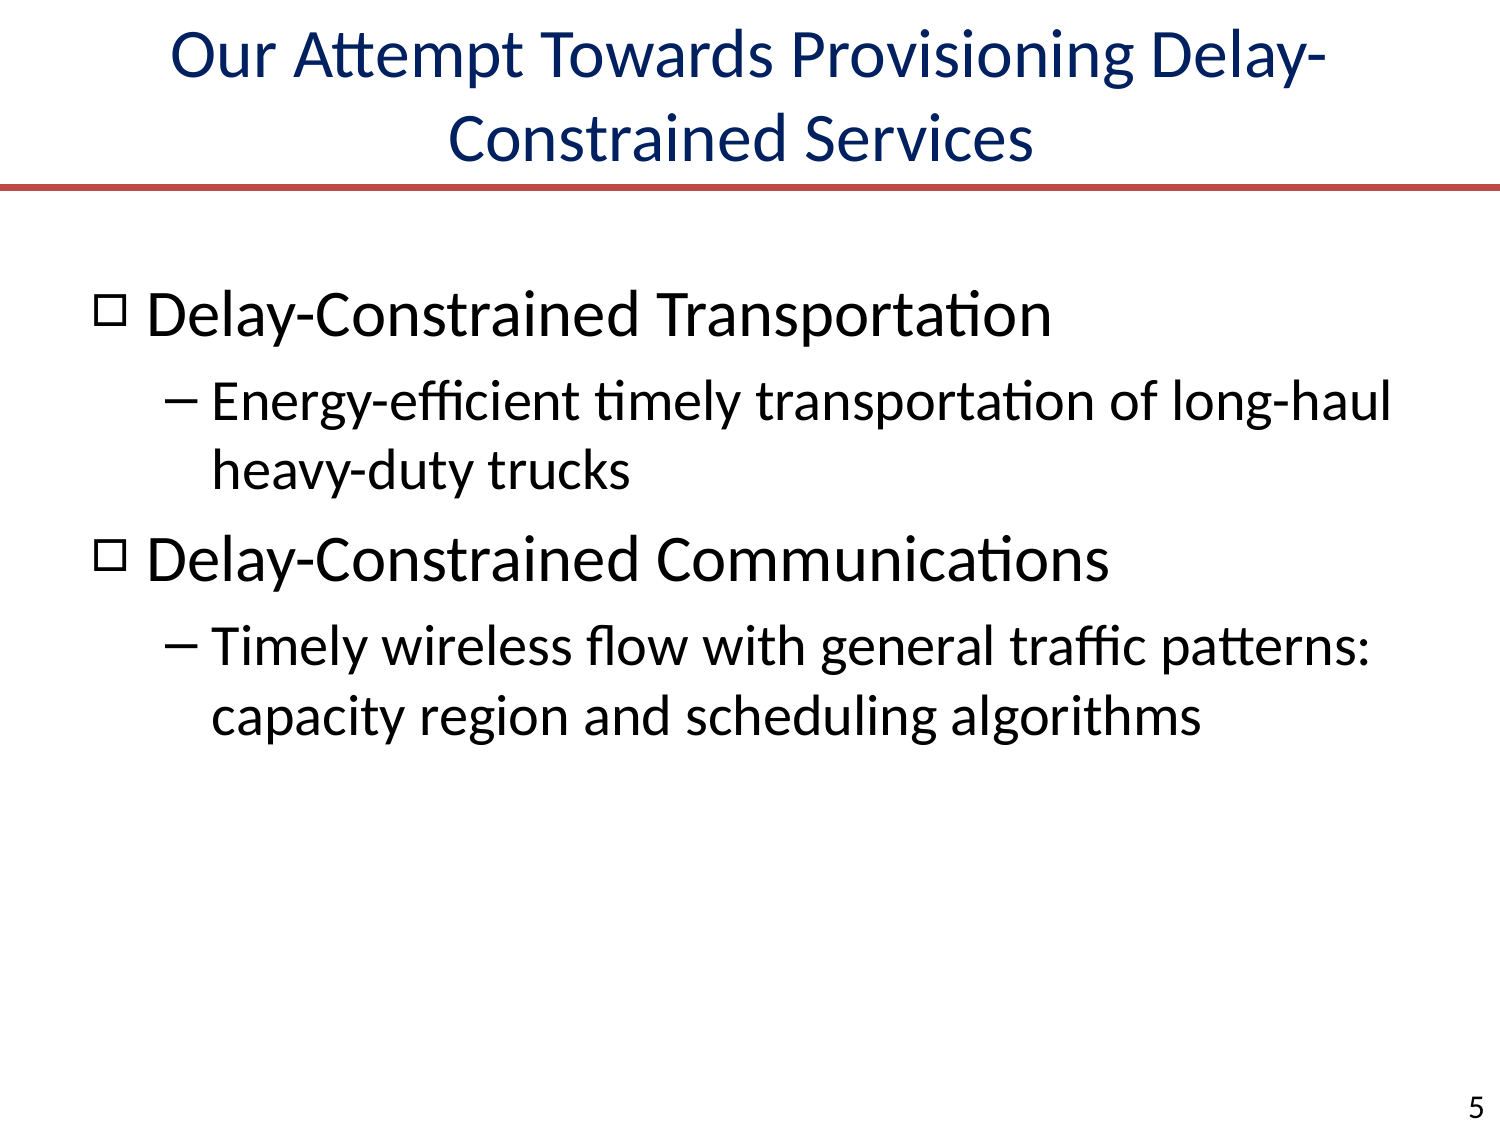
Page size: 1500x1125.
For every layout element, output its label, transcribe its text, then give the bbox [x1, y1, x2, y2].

list Delay-Constrained Transportation Energy-efficient timely transportation of long-haul heavy-duty trucks Delay-Constrained Communications Timely wireless flow with general traffic patterns: capacity region and scheduling algorithms [75, 262, 1425, 1005]
slide_number 5 [1149, 1084, 1500, 1125]
title Our Attempt Towards Provisioning Delay-Constrained Services [0, 0, 1500, 184]
